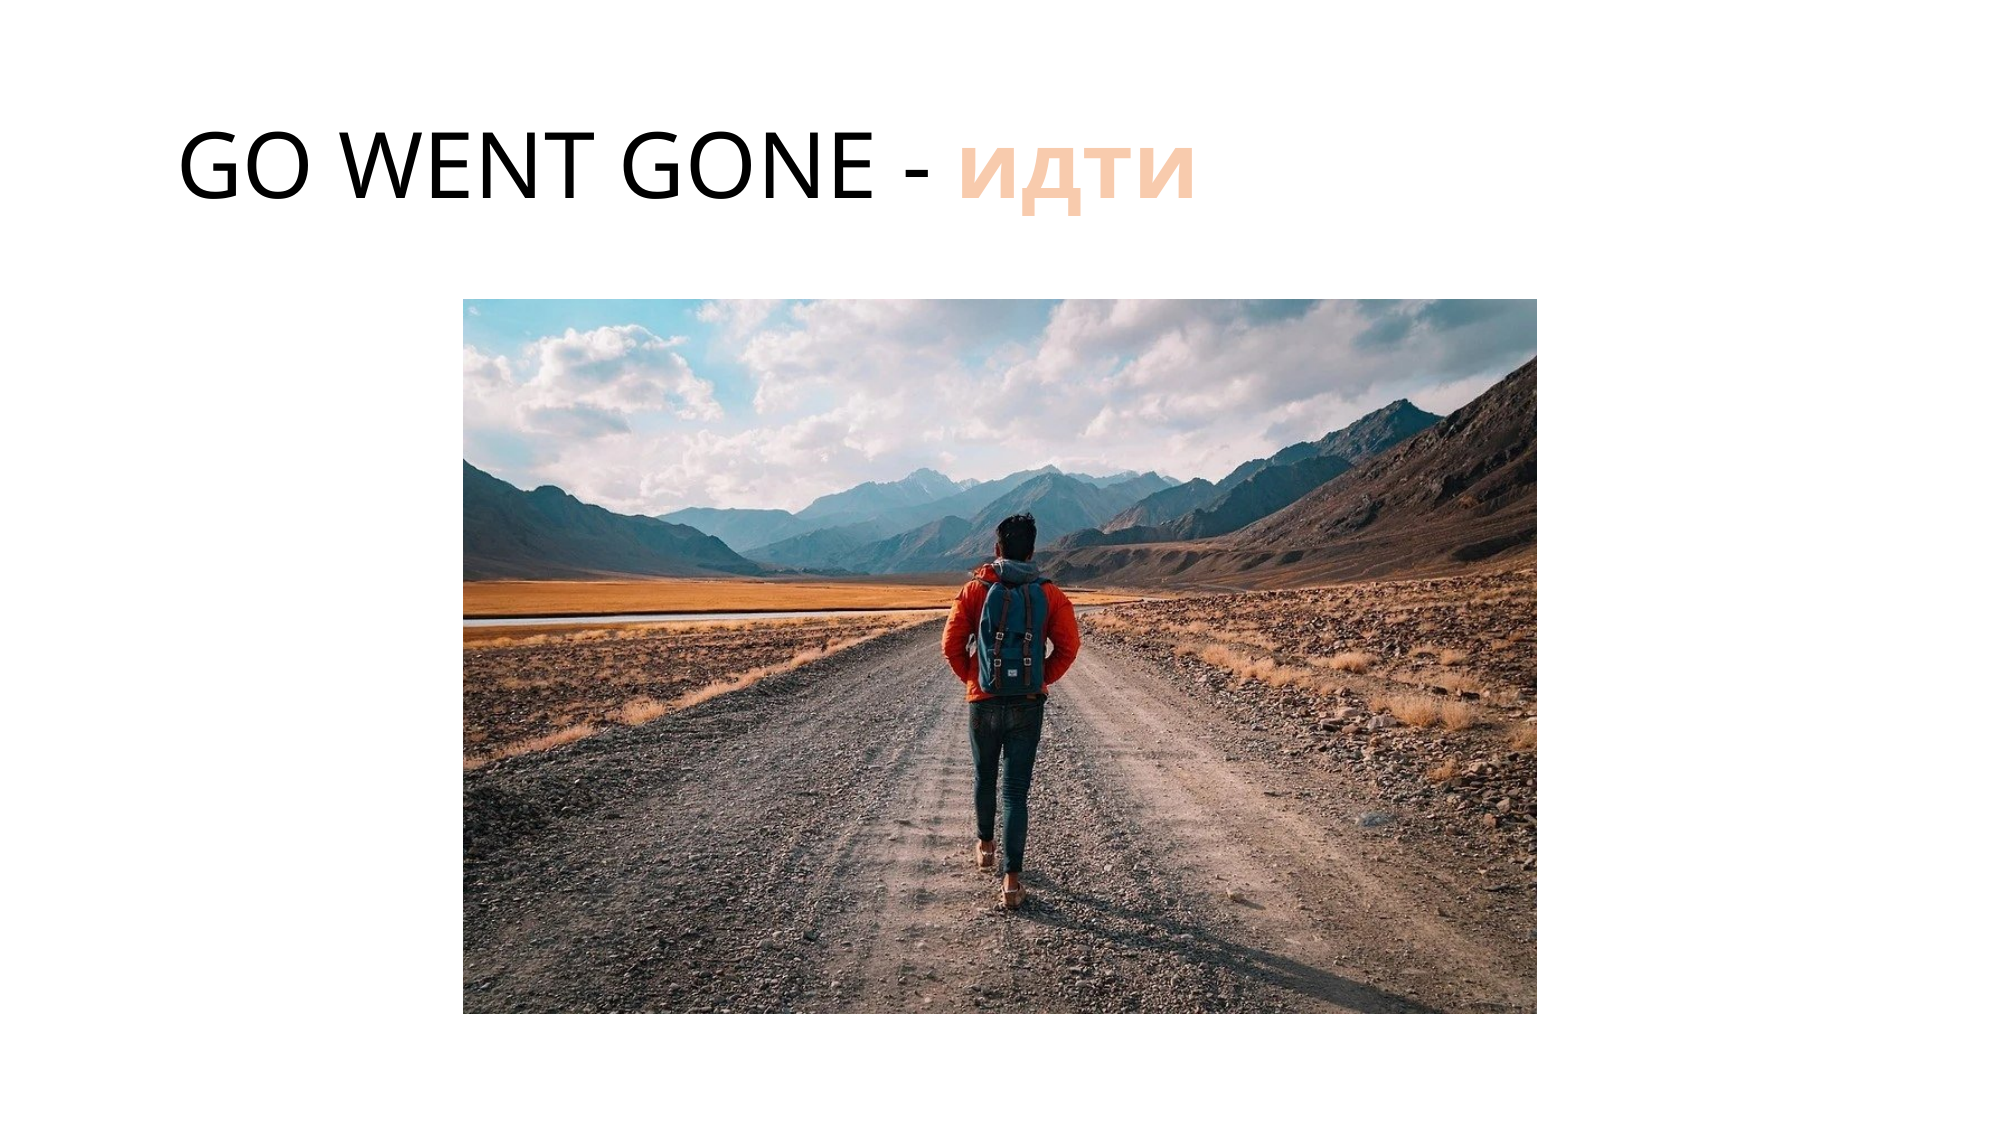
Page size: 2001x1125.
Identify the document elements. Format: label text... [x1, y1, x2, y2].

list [463, 299, 1537, 1014]
title GO WENT GONE - идти [137, 59, 1863, 278]
